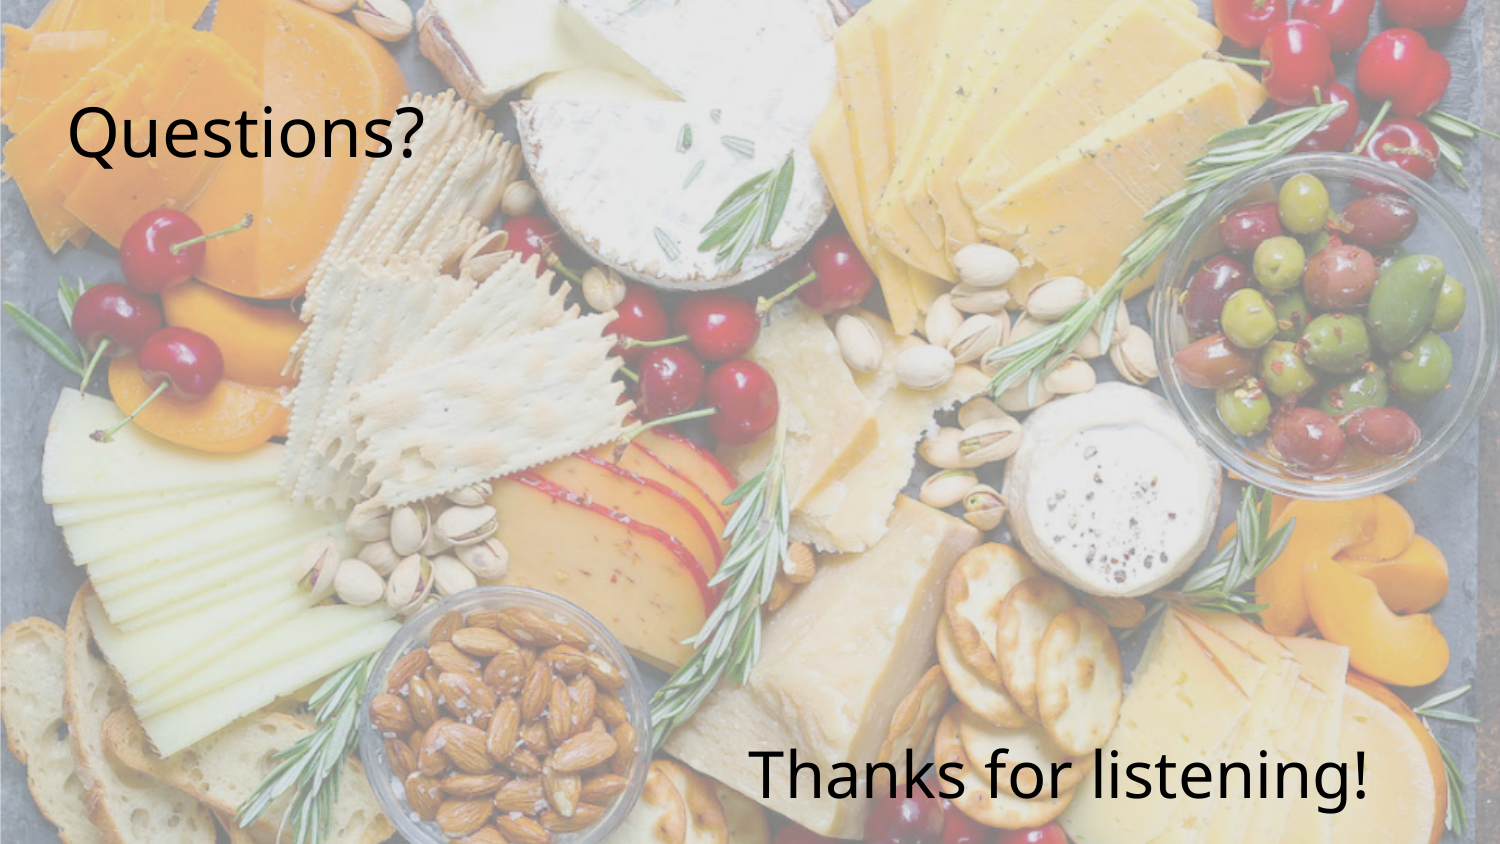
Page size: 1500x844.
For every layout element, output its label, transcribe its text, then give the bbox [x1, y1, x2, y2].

picture [249, 0, 1251, 844]
title Thanks for listening! [1254, 718, 1481, 813]
title Questions? [51, 72, 244, 167]
